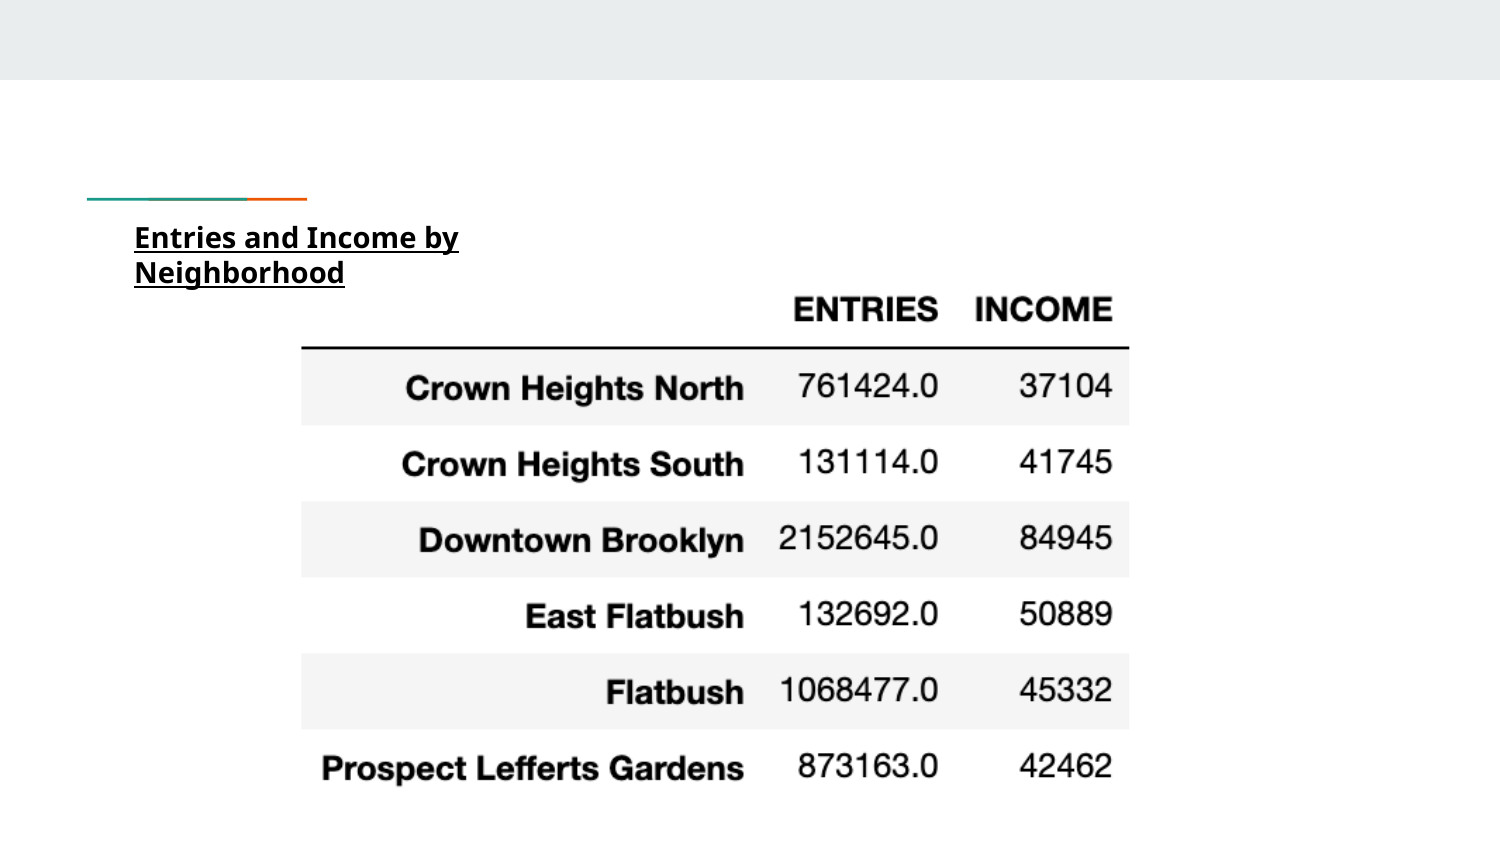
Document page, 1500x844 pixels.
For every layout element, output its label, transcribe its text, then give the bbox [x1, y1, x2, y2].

picture [296, 251, 1166, 814]
text_box Entries and Income by Neighborhood [119, 204, 659, 295]
